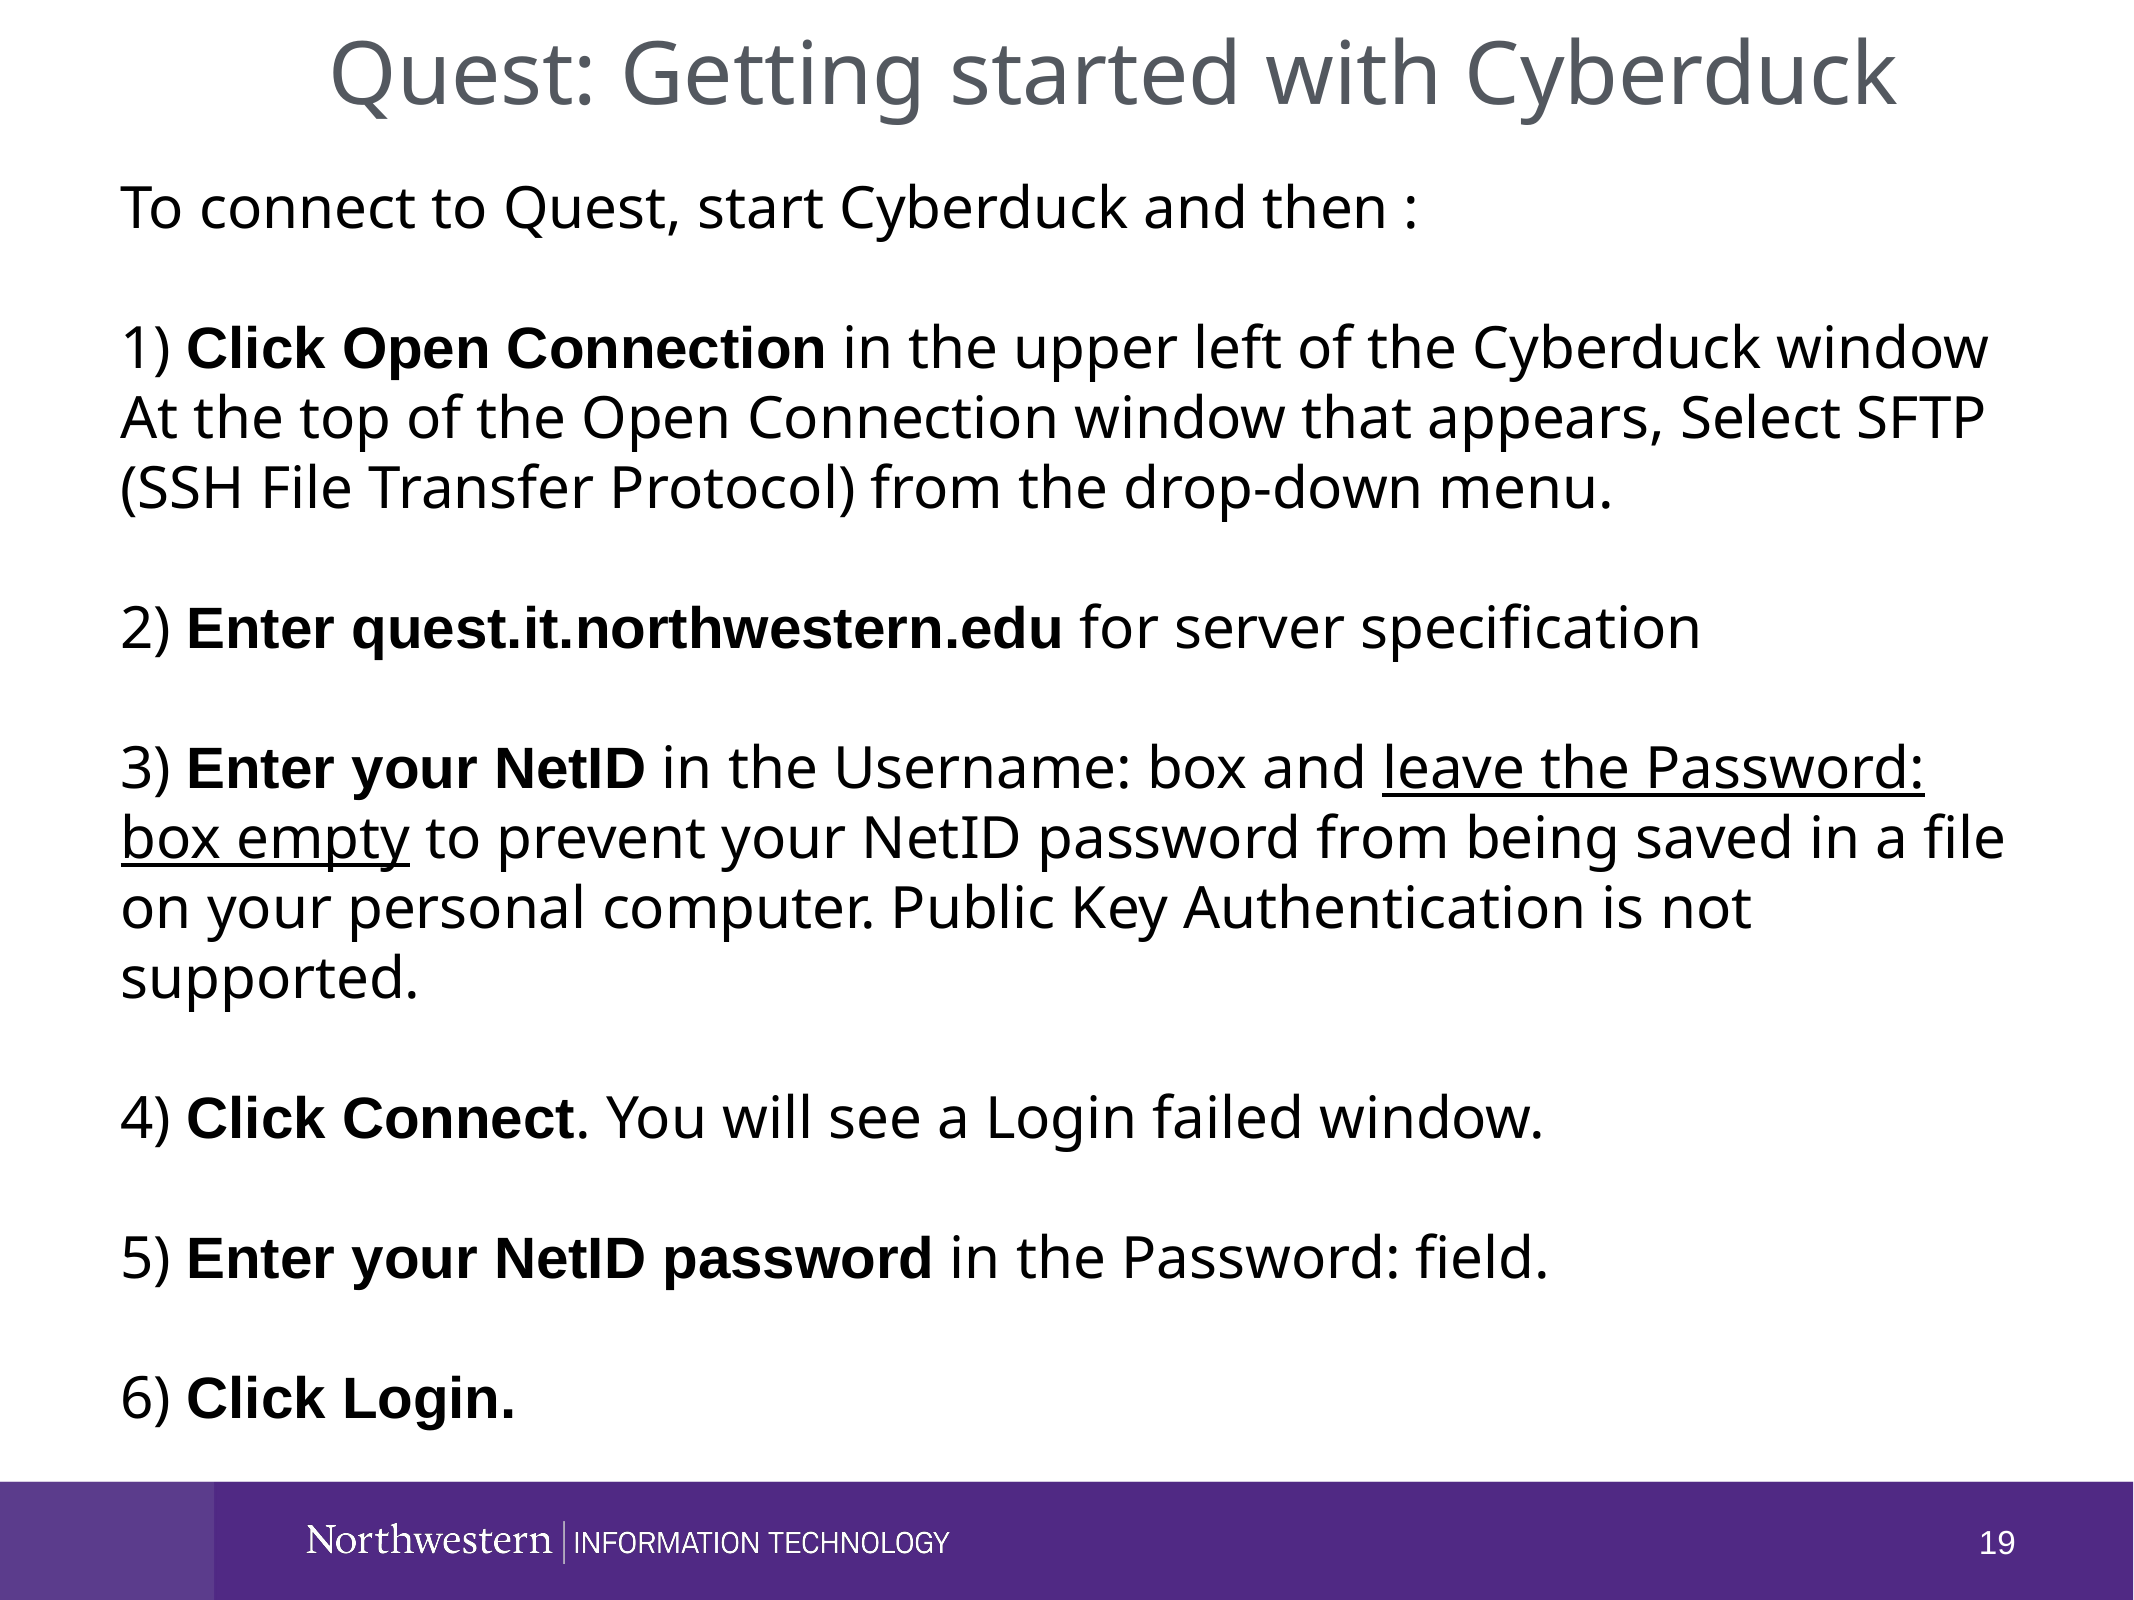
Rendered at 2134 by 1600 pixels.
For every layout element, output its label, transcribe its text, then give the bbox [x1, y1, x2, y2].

picture [0, 0, 2134, 1600]
text_box To connect to Quest, start Cyberduck and then : 1) Click Open Connection in the upper left of the Cyberduck window At the top of the Open Connection window that appears, Select SFTP (SSH File Transfer Protocol) from the drop-down menu. 2) Enter quest.it.northwestern.edu for server specification 3) Enter your NetID in the Username: box and leave the Password: box empty to prevent your NetID password from being saved in a file on your personal computer. Public Key Authentication is not supported. 4) Click Connect. You will see a Login failed window. 5) Enter your NetID password in the Password: field. 6) Click Login.​ [112, 161, 2021, 1439]
text_box Quest: Getting started with Cyberduck [320, 8, 1908, 131]
slide_number 19 [1965, 1513, 2028, 1573]
